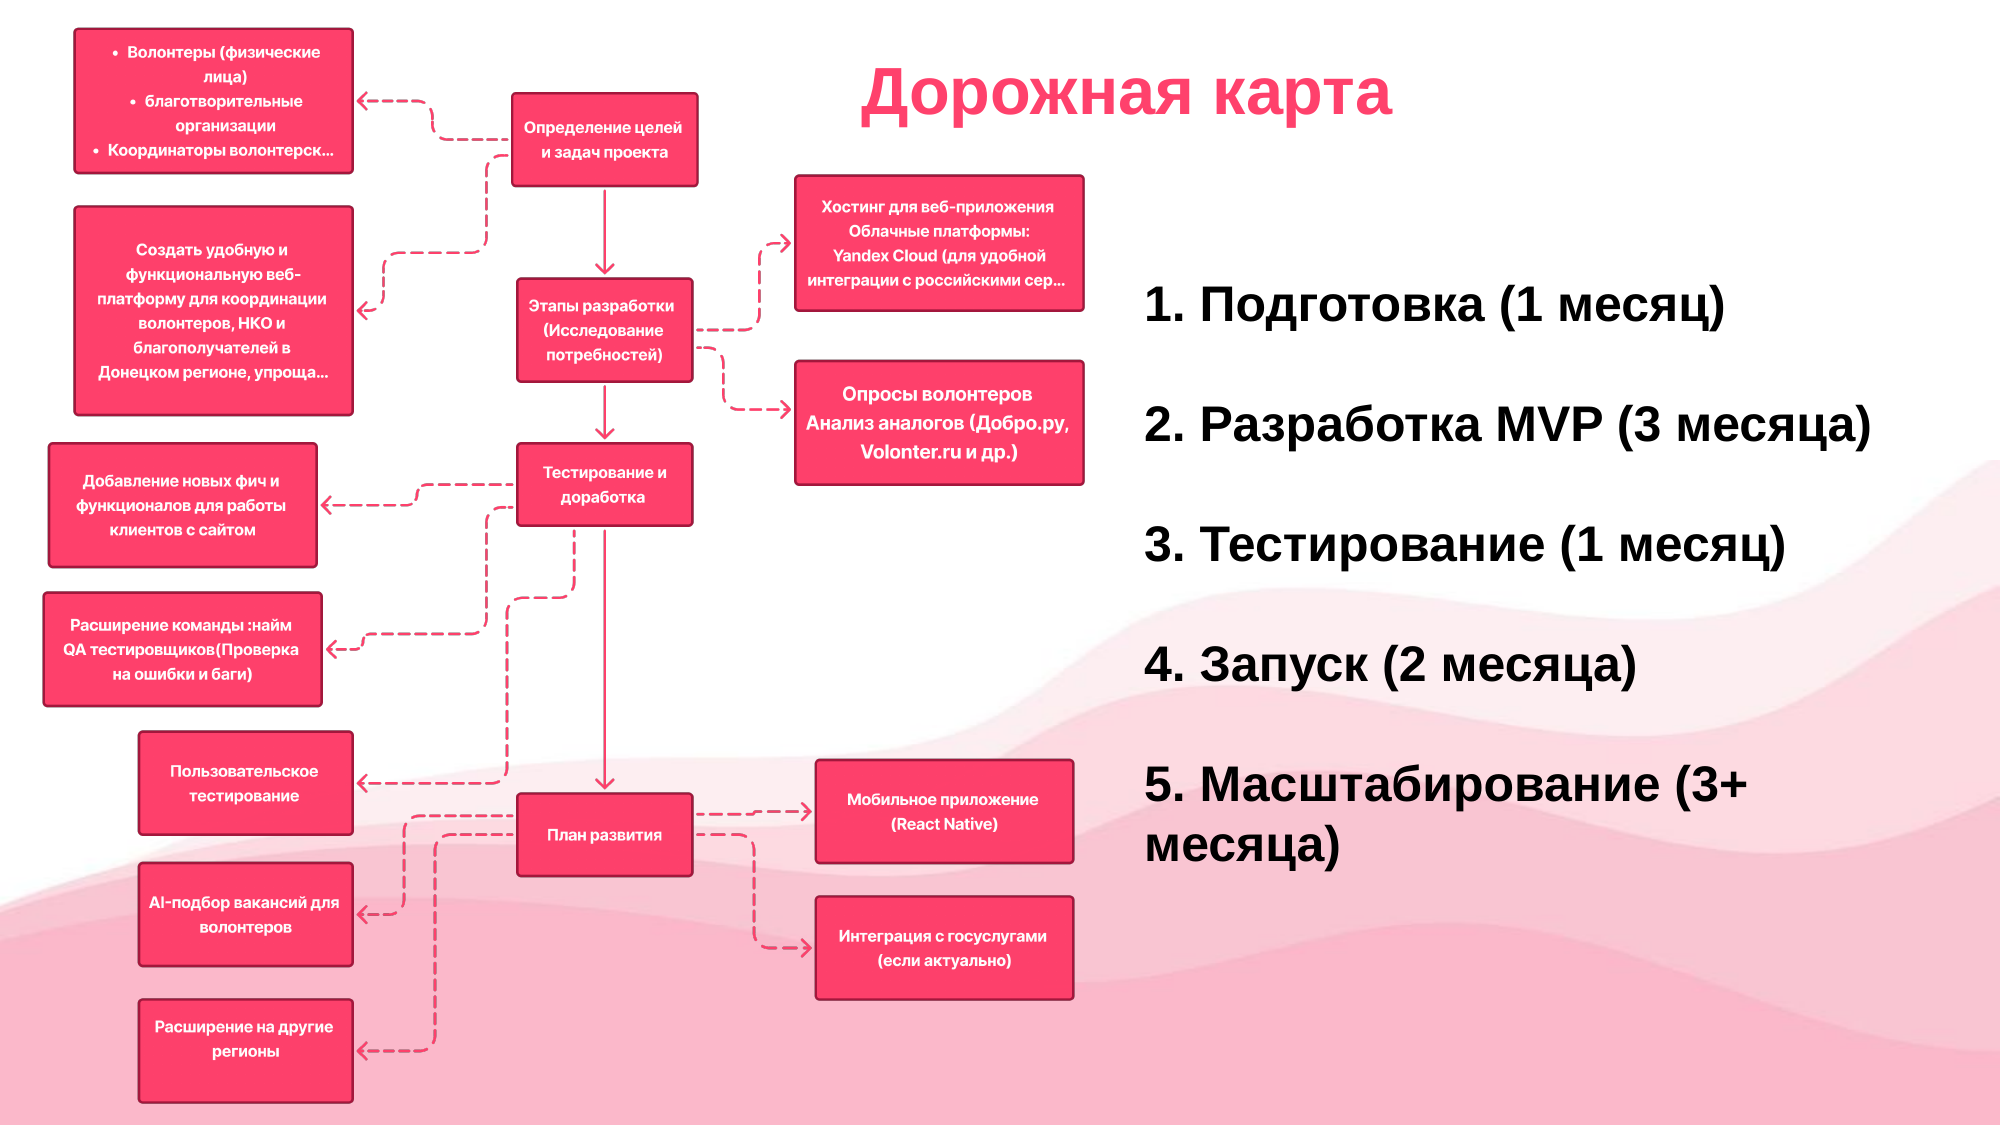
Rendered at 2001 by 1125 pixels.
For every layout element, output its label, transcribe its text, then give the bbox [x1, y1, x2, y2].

text_box Дорожная карта [1105, 40, 1540, 136]
text_box 1. Подготовка (1 месяц) 2. Разработка MVP (3 месяца) 3. Тестирование (1 месяц) 4. Запуск (2 месяца) 5. Масштабирование (3+ месяца) [1129, 263, 1963, 460]
picture [0, 24, 2000, 1125]
